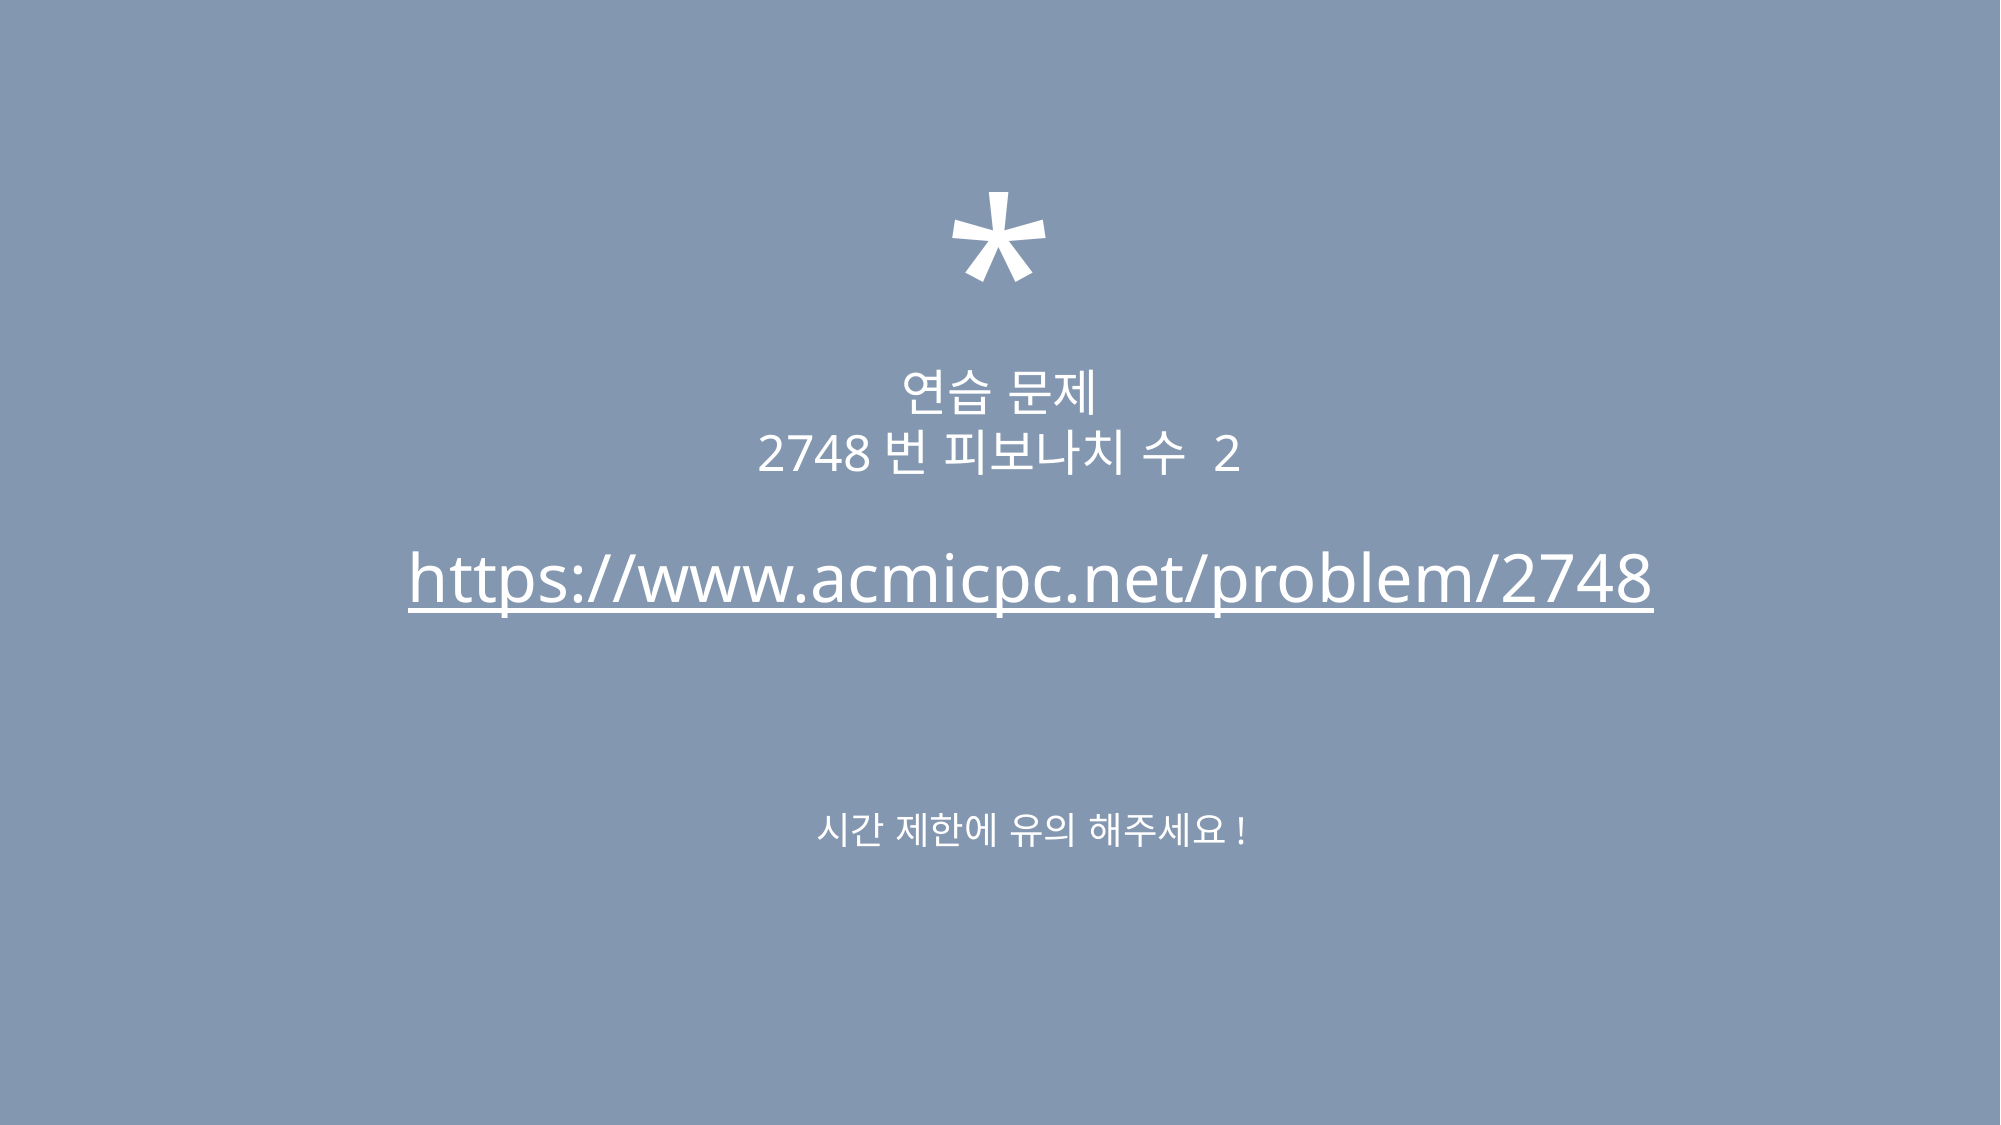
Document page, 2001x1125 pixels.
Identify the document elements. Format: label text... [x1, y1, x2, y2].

text_box 시간 제한에 유의 해주세요! [801, 799, 1262, 859]
text_box https://www.acmicpc.net/problem/2748 [393, 528, 1670, 1125]
text_box * [929, 136, 1070, 354]
text_box 연습 문제 2748번 피보나치 수 2 [742, 354, 1257, 528]
